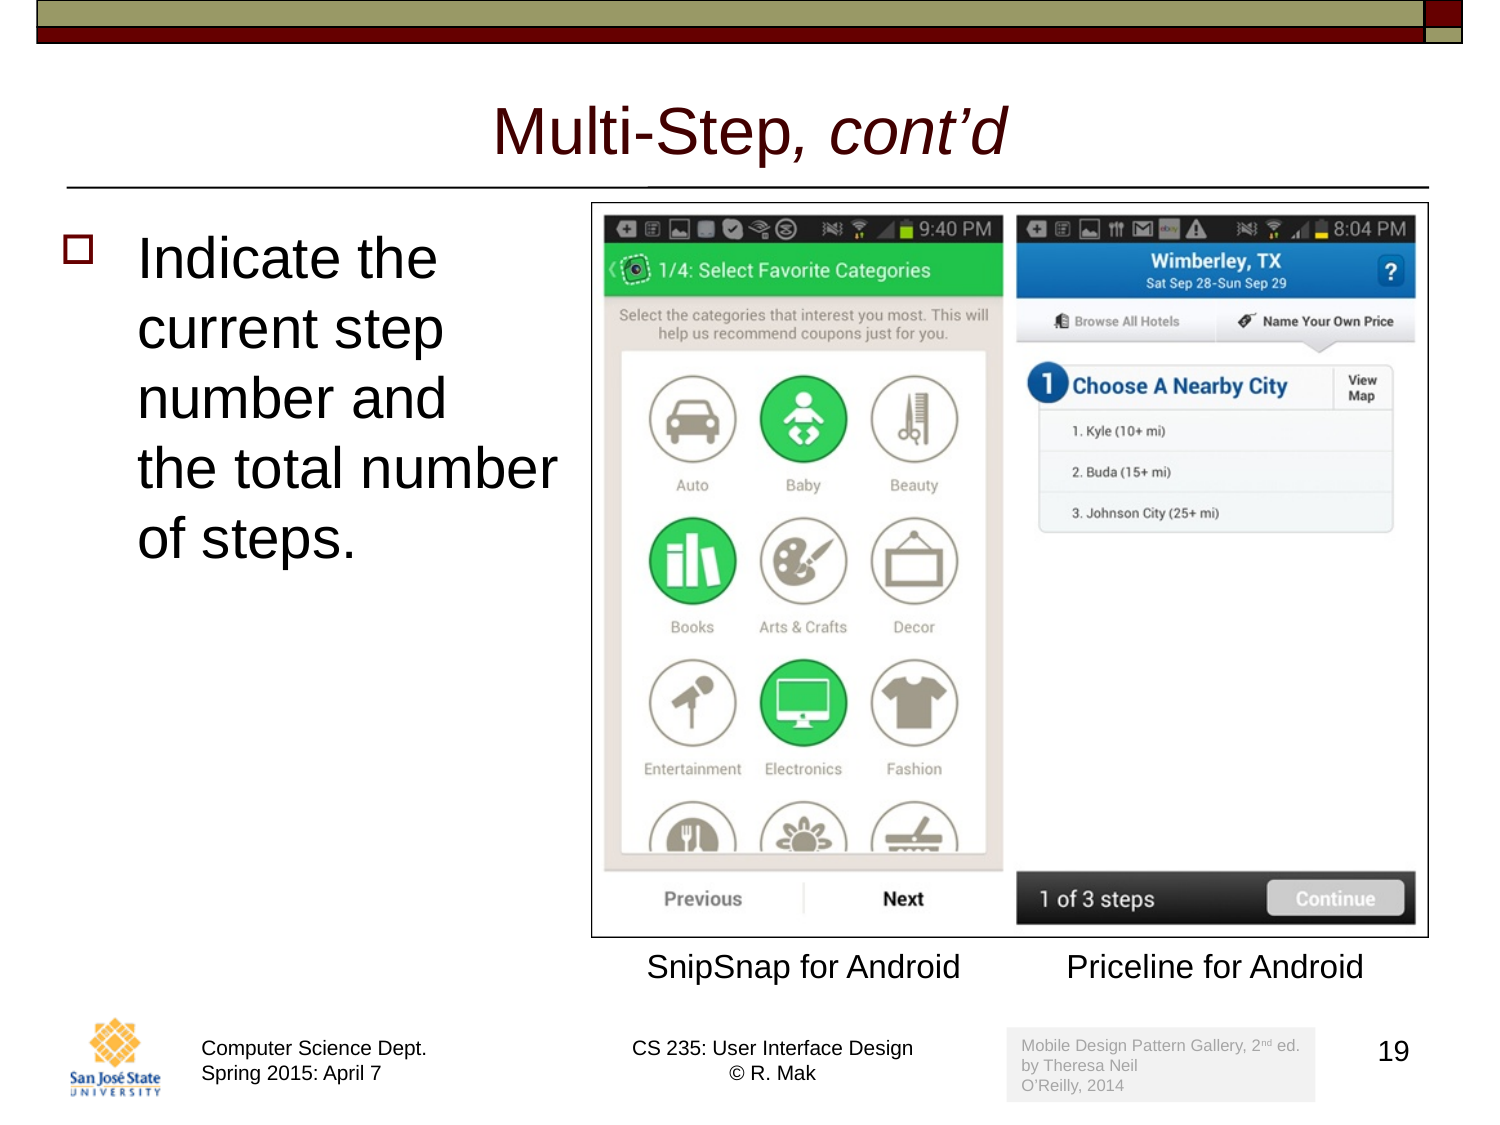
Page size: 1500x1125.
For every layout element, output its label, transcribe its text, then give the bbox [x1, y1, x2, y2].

picture [591, 202, 1429, 938]
text_box SnipSnap for Android [631, 946, 977, 993]
list Indicate the current step number and the total number of steps. [45, 212, 585, 593]
slide_number 19 [1112, 1025, 1425, 1100]
title Multi-Step, cont’d [75, 67, 1425, 175]
text_box Priceline for Android [1051, 946, 1380, 993]
text_box Mobile Design Pattern Gallery, 2nd ed. by Theresa Neil O’Reilly, 2014 [1006, 1027, 1316, 1103]
picture [60, 1012, 166, 1112]
